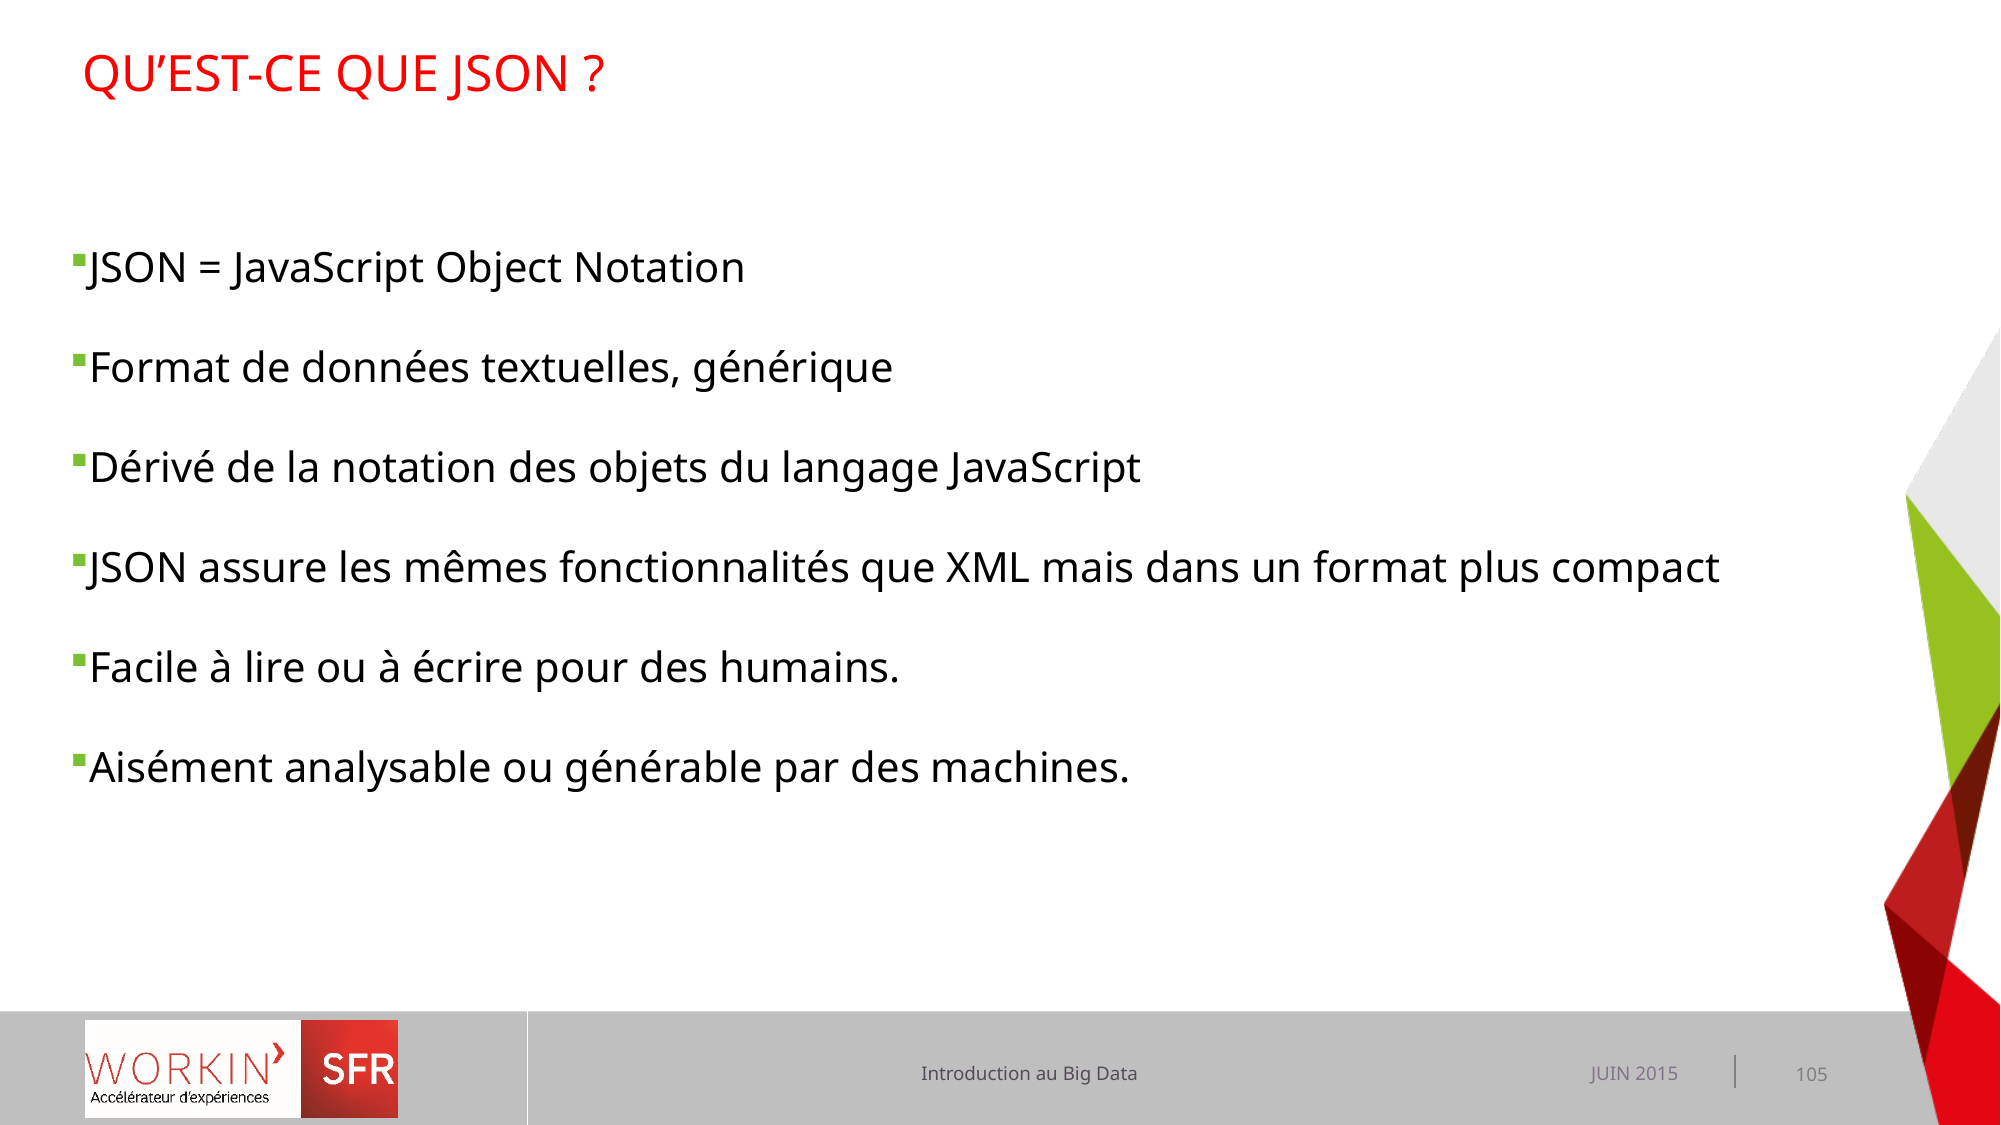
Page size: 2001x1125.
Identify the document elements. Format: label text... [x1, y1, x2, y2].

slide_number 105 [1749, 1045, 1875, 1106]
picture [85, 1020, 398, 1118]
slide_number JUIN 2015 [1538, 1043, 1731, 1104]
picture [1753, 239, 2001, 1125]
list JSON = JavaScript Object Notation Format de données textuelles, générique Dérivé de la notation des objets du langage JavaScript JSON assure les mêmes fonctionnalités que XML mais dans un format plus compact Facile à lire ou à écrire pour des humains. Aisément analysable ou générable par des machines. [55, 208, 1945, 1000]
title Qu’est-ce que JSON ? [55, 42, 1945, 185]
